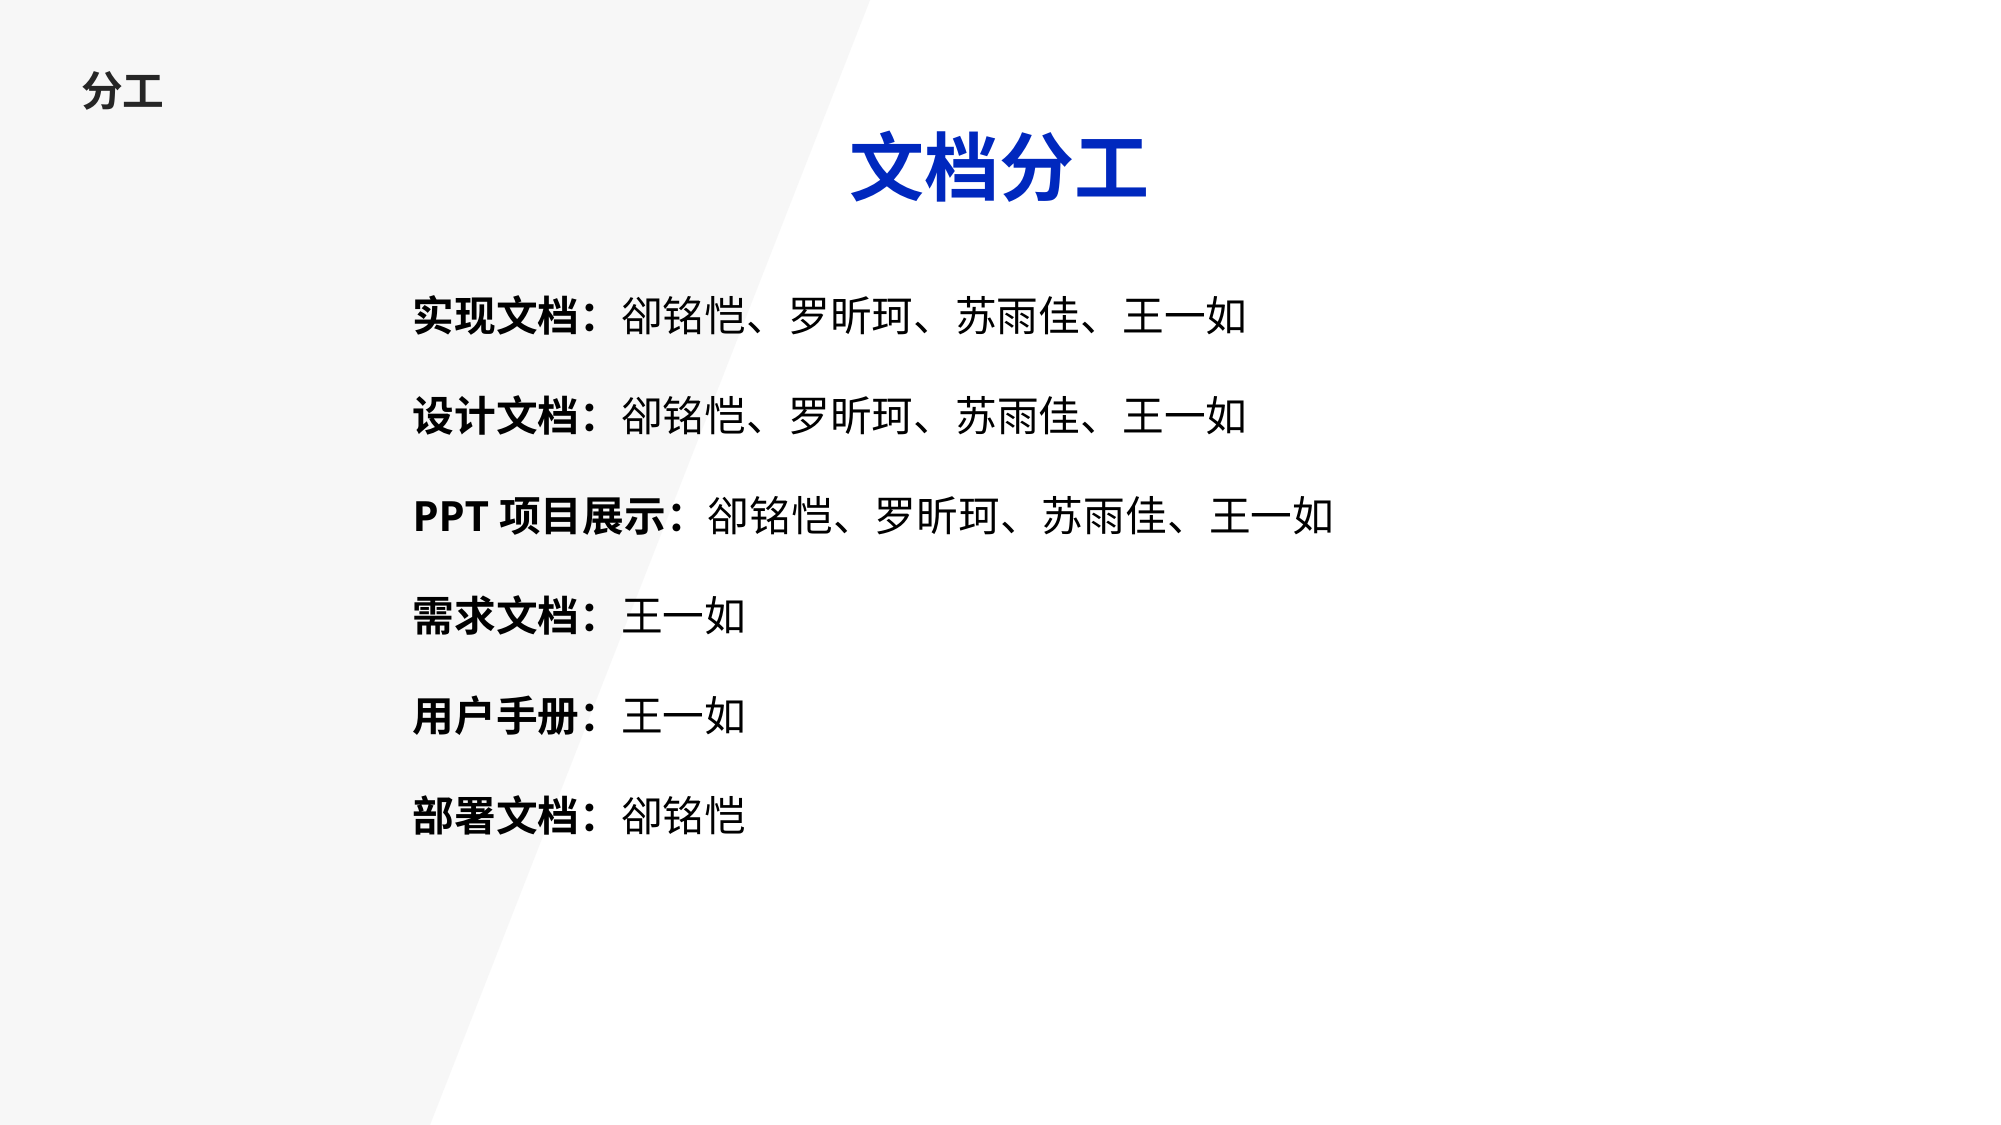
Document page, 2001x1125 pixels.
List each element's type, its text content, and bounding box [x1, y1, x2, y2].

text_box 实现文档：卻铭恺、罗昕珂、苏雨佳、王一如 设计文档：卻铭恺、罗昕珂、苏雨佳、王一如 PPT项目展示：卻铭恺、罗昕珂、苏雨佳、王一如 需求文档：王一如 用户手册：王一如 部署文档：卻铭恺 [397, 282, 1658, 938]
text_box 文档分工 [835, 112, 1165, 218]
text_box 分工 [66, 57, 369, 123]
